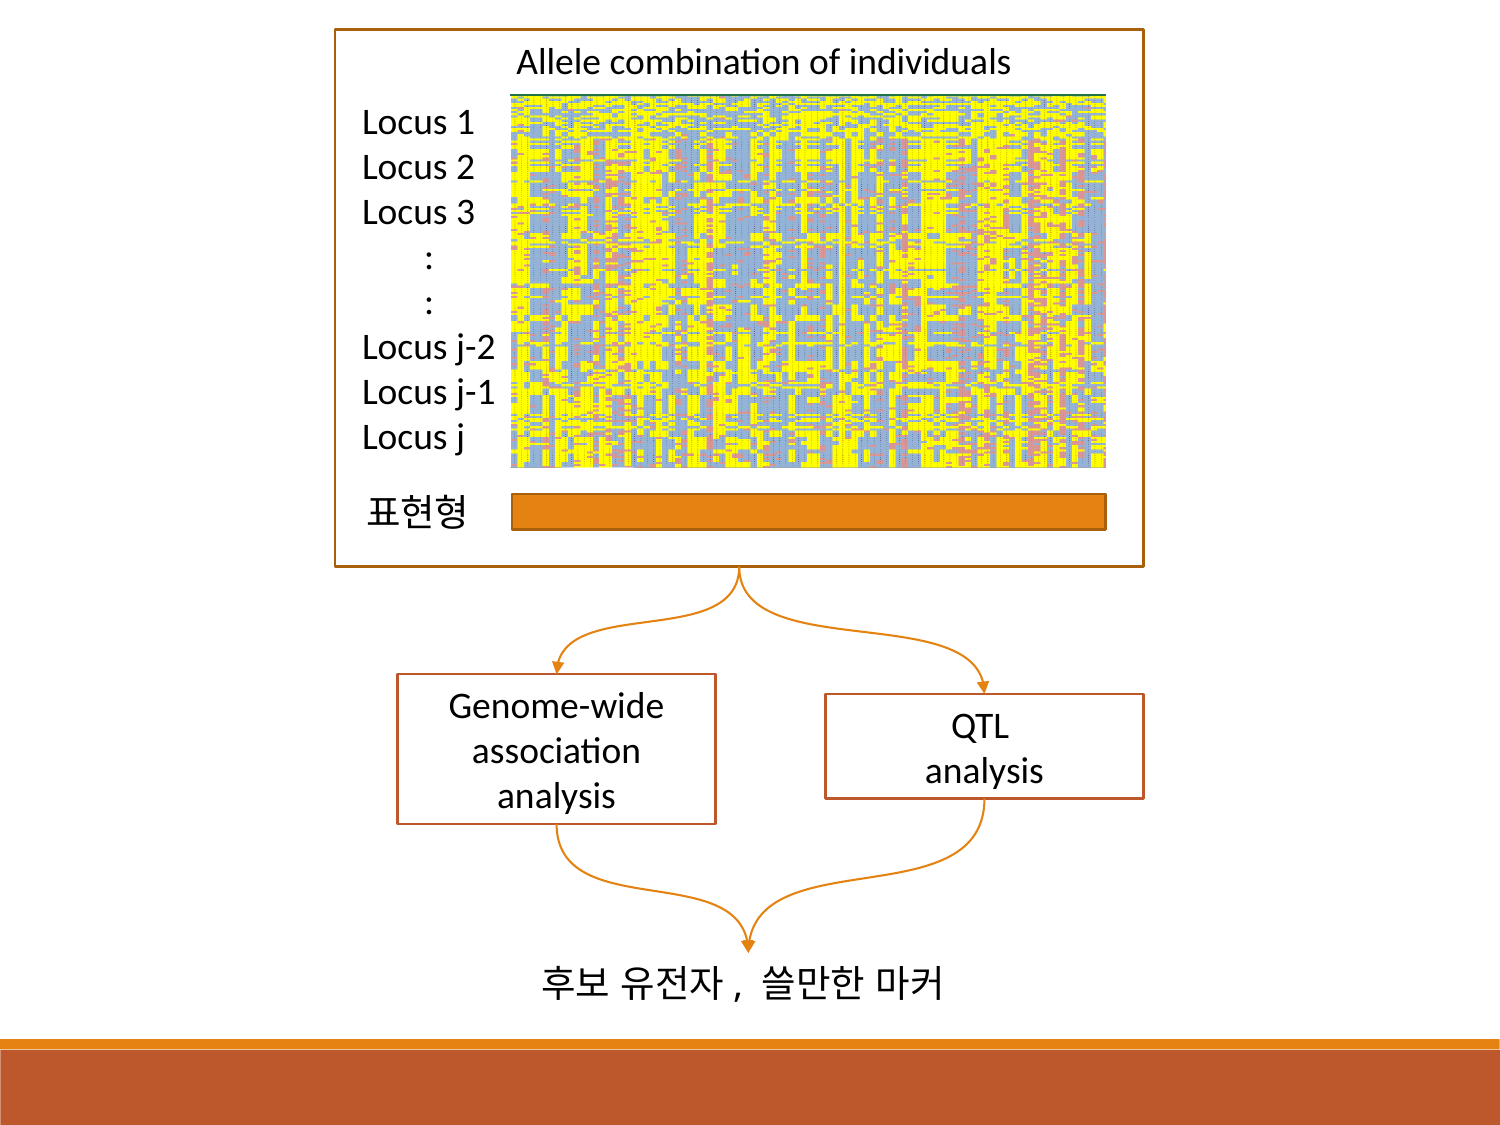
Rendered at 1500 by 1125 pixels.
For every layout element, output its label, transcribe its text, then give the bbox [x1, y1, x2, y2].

text_box 후보 유전자, 쓸만한 마커 [526, 952, 971, 1013]
text_box Genome-wide association analysis [396, 673, 717, 825]
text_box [593, 528, 703, 713]
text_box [345, 28, 1107, 470]
text_box [334, 28, 1145, 568]
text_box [588, 792, 717, 986]
text_box QTL analysis [934, 693, 1145, 800]
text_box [789, 757, 944, 995]
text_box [797, 507, 926, 754]
